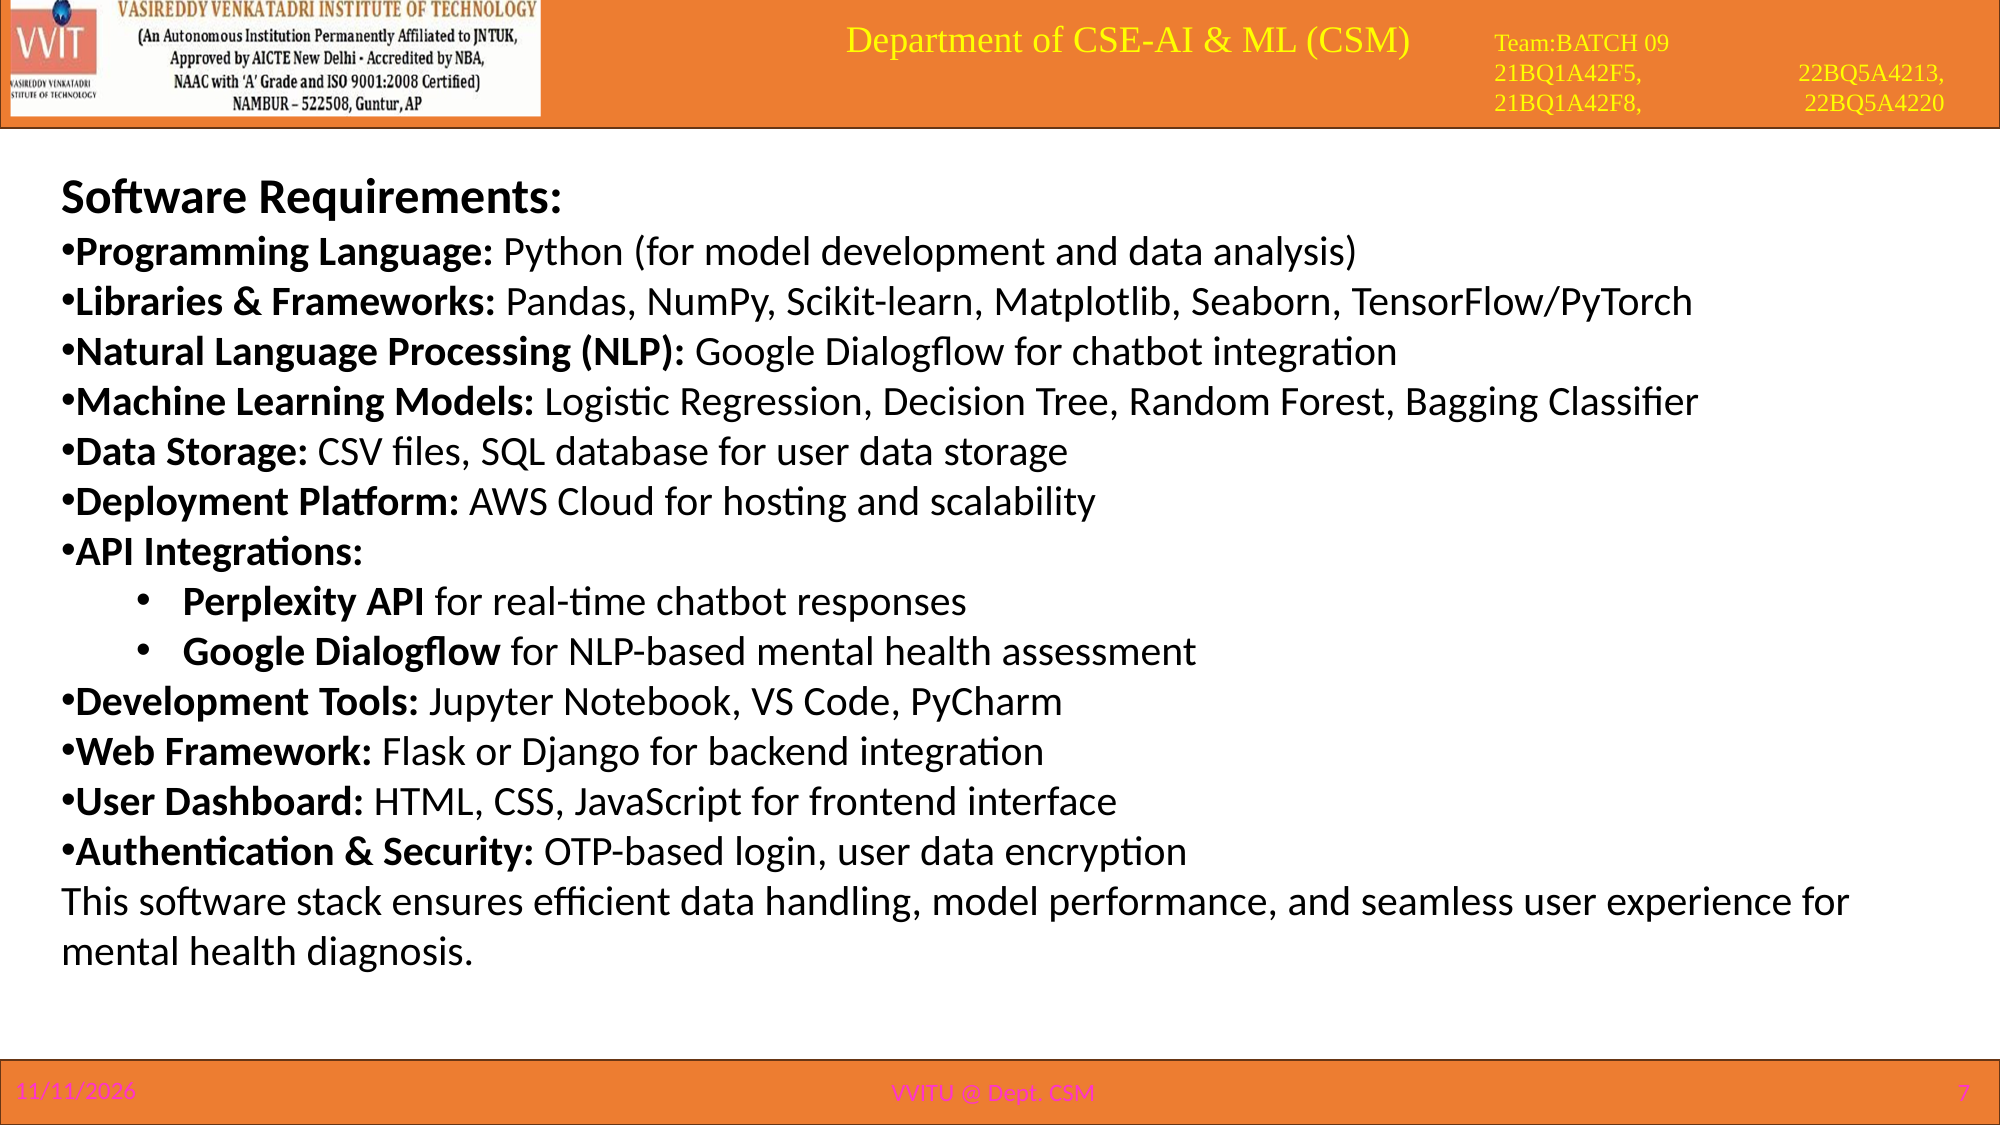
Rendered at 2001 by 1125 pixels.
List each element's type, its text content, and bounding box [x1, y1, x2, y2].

text_box Team:BATCH 09 21BQ1A42F5, 22BQ5A4213, 21BQ1A42F8, 22BQ5A4220 [1479, 19, 1990, 124]
picture [10, 0, 541, 117]
text_box Department of CSE-AI & ML (CSM) [0, 0, 2000, 129]
footer VVITU @ Dept. CSM [656, 1061, 1331, 1122]
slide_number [0, 1059, 164, 1120]
text_box [0, 1059, 2000, 1125]
slide_number 7 [1884, 1062, 1986, 1120]
text_box Software Requirements: Programming Language: Python (for model development and data analysis) Libraries & Frameworks: Pandas, NumPy, Scikit-learn, Matplotlib, Seaborn, TensorFlow/PyTorch Natural Language Processing (NLP): Google Dialogflow for chatbot integration Machine Learning Models: Logistic Regression, Decision Tree, Random Forest, Bagging Classifier Data Storage: CSV files, SQL database for user data storage Deployment Platform: AWS Cloud for hosting and scalability API Integrations: Perplexity API for real-time chatbot responses Google Dialogflow for NLP-based mental health assessment Development Tools: Jupyter Notebook, VS Code, PyCharm Web Framework: Flask or Django for backend integration User Dashboard: HTML, CSS, JavaScript for frontend interface Authentication & Security: OTP-based login, user data encryption This software stack ensures efficient data handling, model performance, and seamless user experience for mental health diagnosis. [46, 156, 1926, 982]
